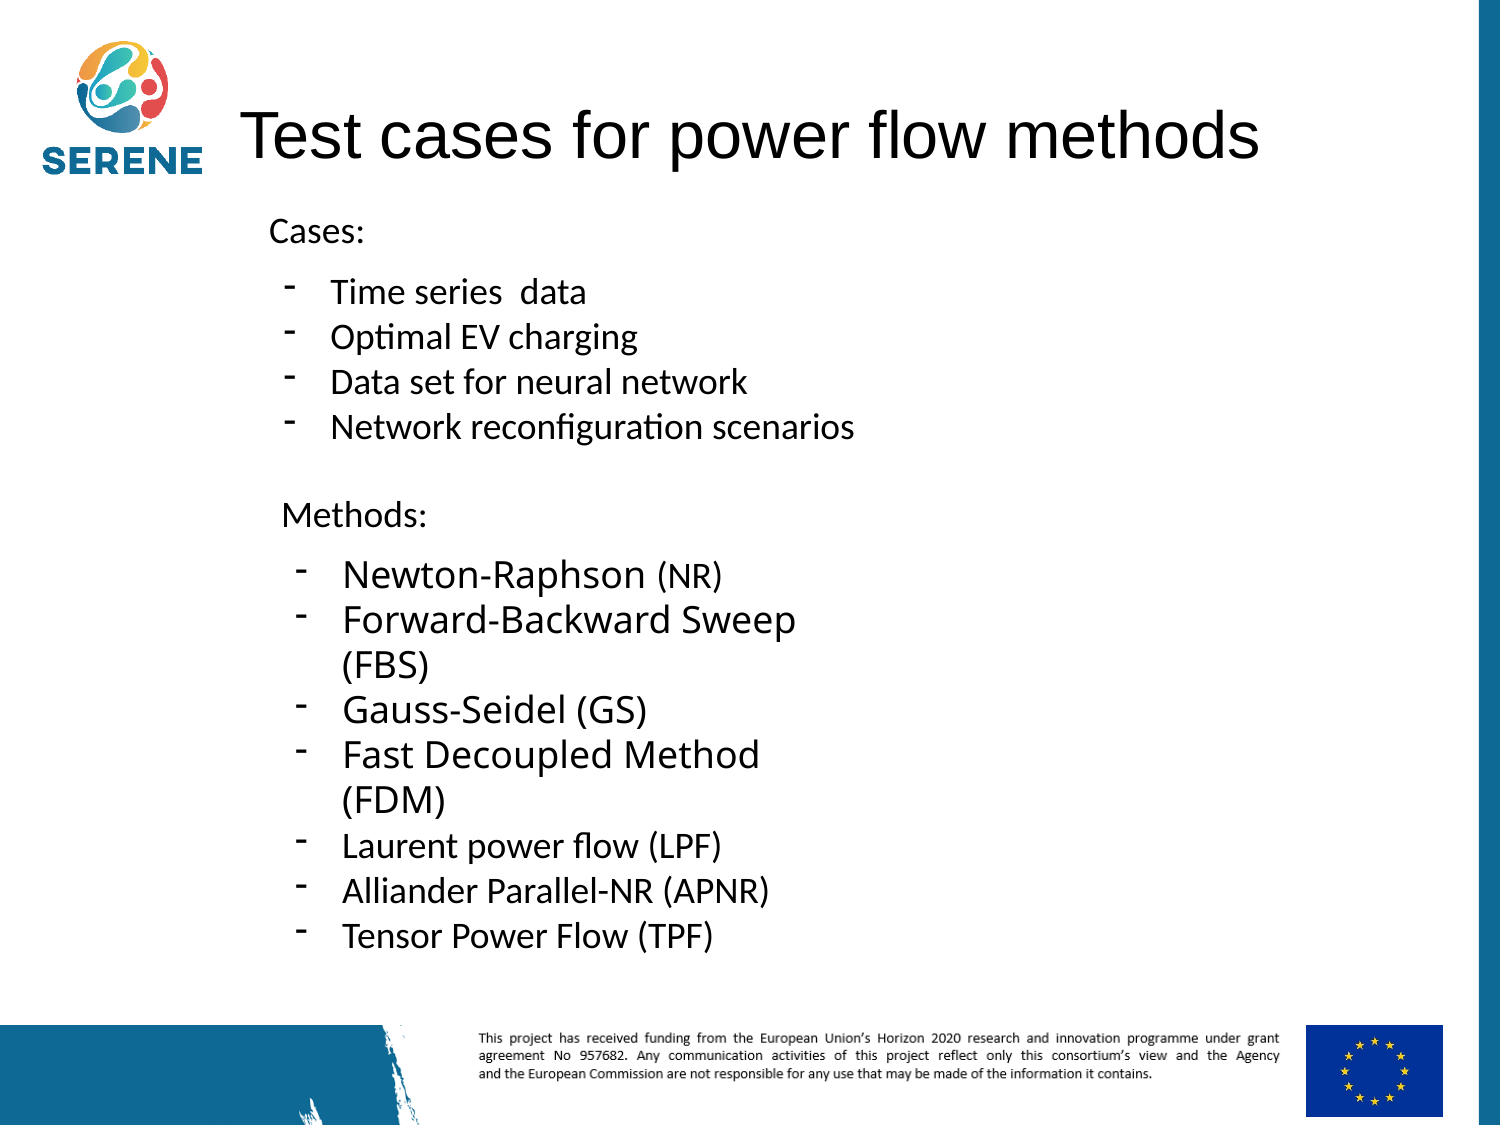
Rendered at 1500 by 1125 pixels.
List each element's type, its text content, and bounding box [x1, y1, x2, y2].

text_box Methods: [266, 482, 443, 543]
picture [1478, 0, 1500, 1125]
text_box Time series data Optimal EV charging Data set for neural network Network reconfiguration scenarios [268, 259, 871, 455]
picture [0, 1025, 424, 1125]
picture [1306, 1025, 1443, 1117]
text_box Cases: [254, 199, 381, 259]
text_box Newton-Raphson (NR) Forward-Backward Sweep (FBS) Gauss-Seidel (GS) Fast Decoupled Method (FDM) Laurent power flow (LPF) Alliander Parallel-NR (APNR) Tensor Power Flow (TPF) [280, 543, 859, 1009]
picture [15, 23, 229, 194]
title Test cases for power flow methods [224, 100, 1401, 173]
picture [460, 1017, 1292, 1125]
